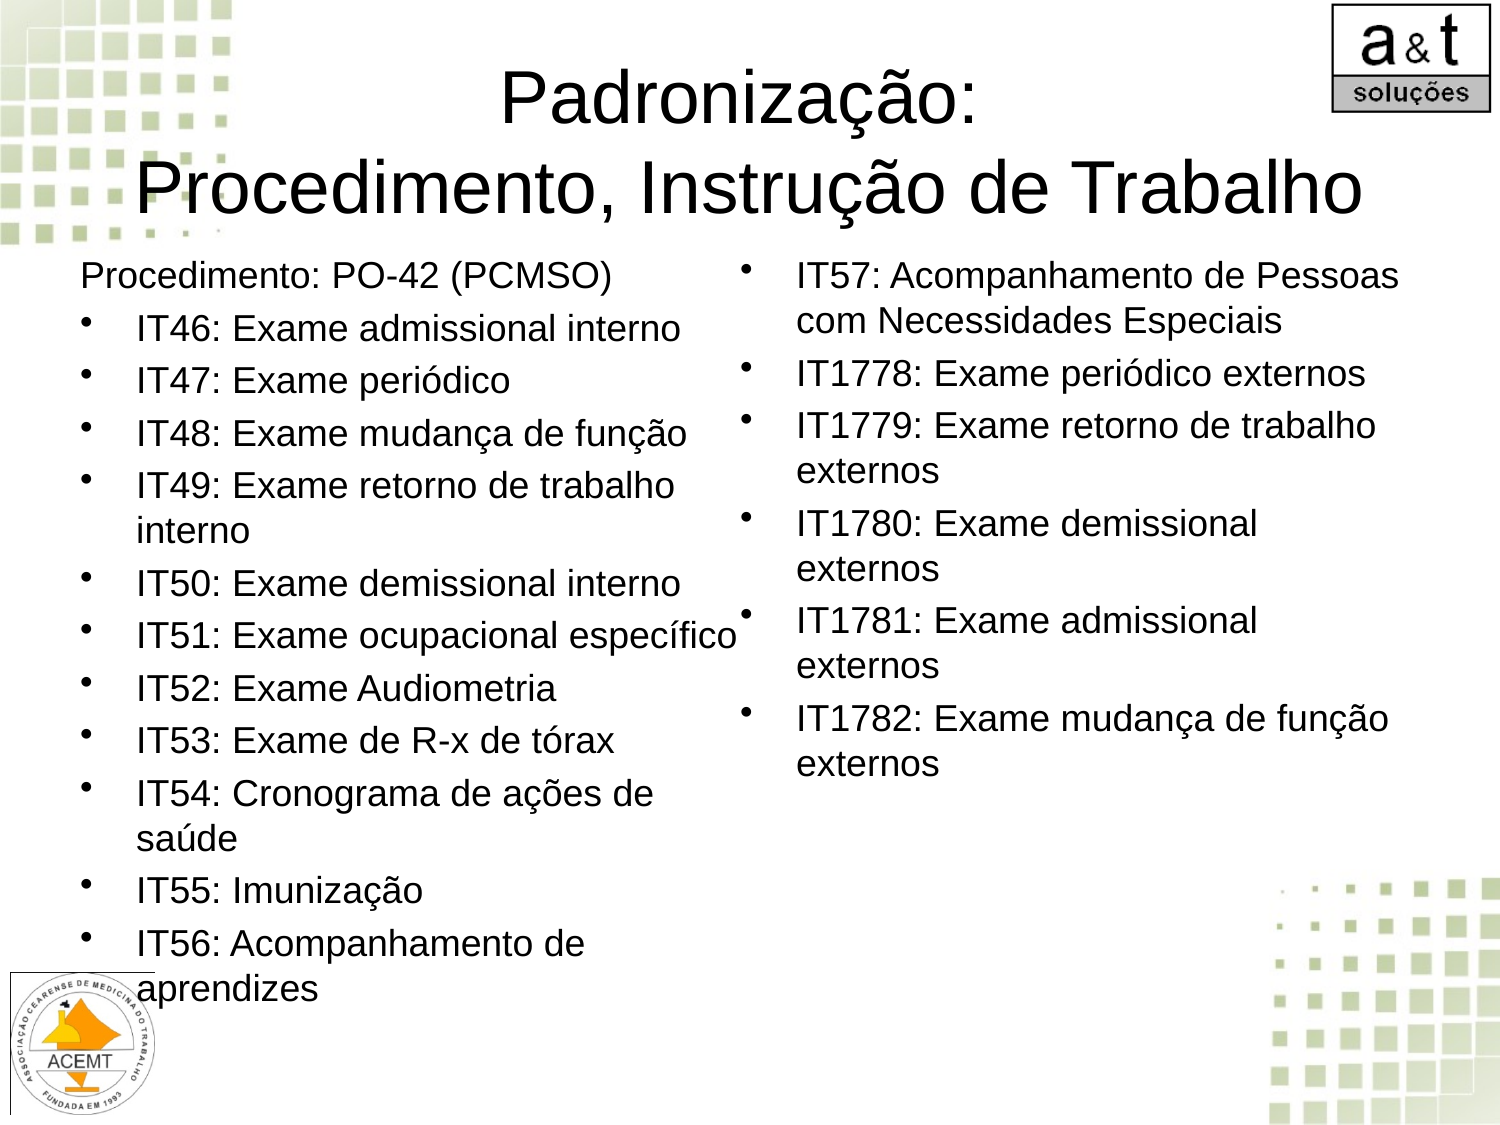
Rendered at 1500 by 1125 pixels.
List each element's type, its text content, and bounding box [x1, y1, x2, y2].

list Procedimento: PO-42 (PCMSO) IT46: Exame admissional interno IT47: Exame periódico IT48: Exame mudança de função IT49: Exame retorno de trabalho interno IT50: Exame demissional interno IT51: Exame ocupacional específico IT52: Exame Audiometria IT53: Exame de R-x de tórax IT54: Cronograma de ações de saúde IT55: Imunização IT56: Acompanhamento de aprendizes IT57: Acompanhamento de Pessoas com Necessidades Especiais IT1778: Exame periódico externos IT1779: Exame retorno de trabalho externos IT1780: Exame demissional externos IT1781: Exame admissional externos IT1782: Exame mudança de função externos [64, 243, 1416, 987]
picture [10, 972, 155, 1115]
title Padronização: Procedimento, Instrução de Trabalho [74, 44, 1426, 233]
picture [0, 0, 243, 256]
picture [1257, 869, 1500, 1125]
picture [1328, 0, 1500, 118]
